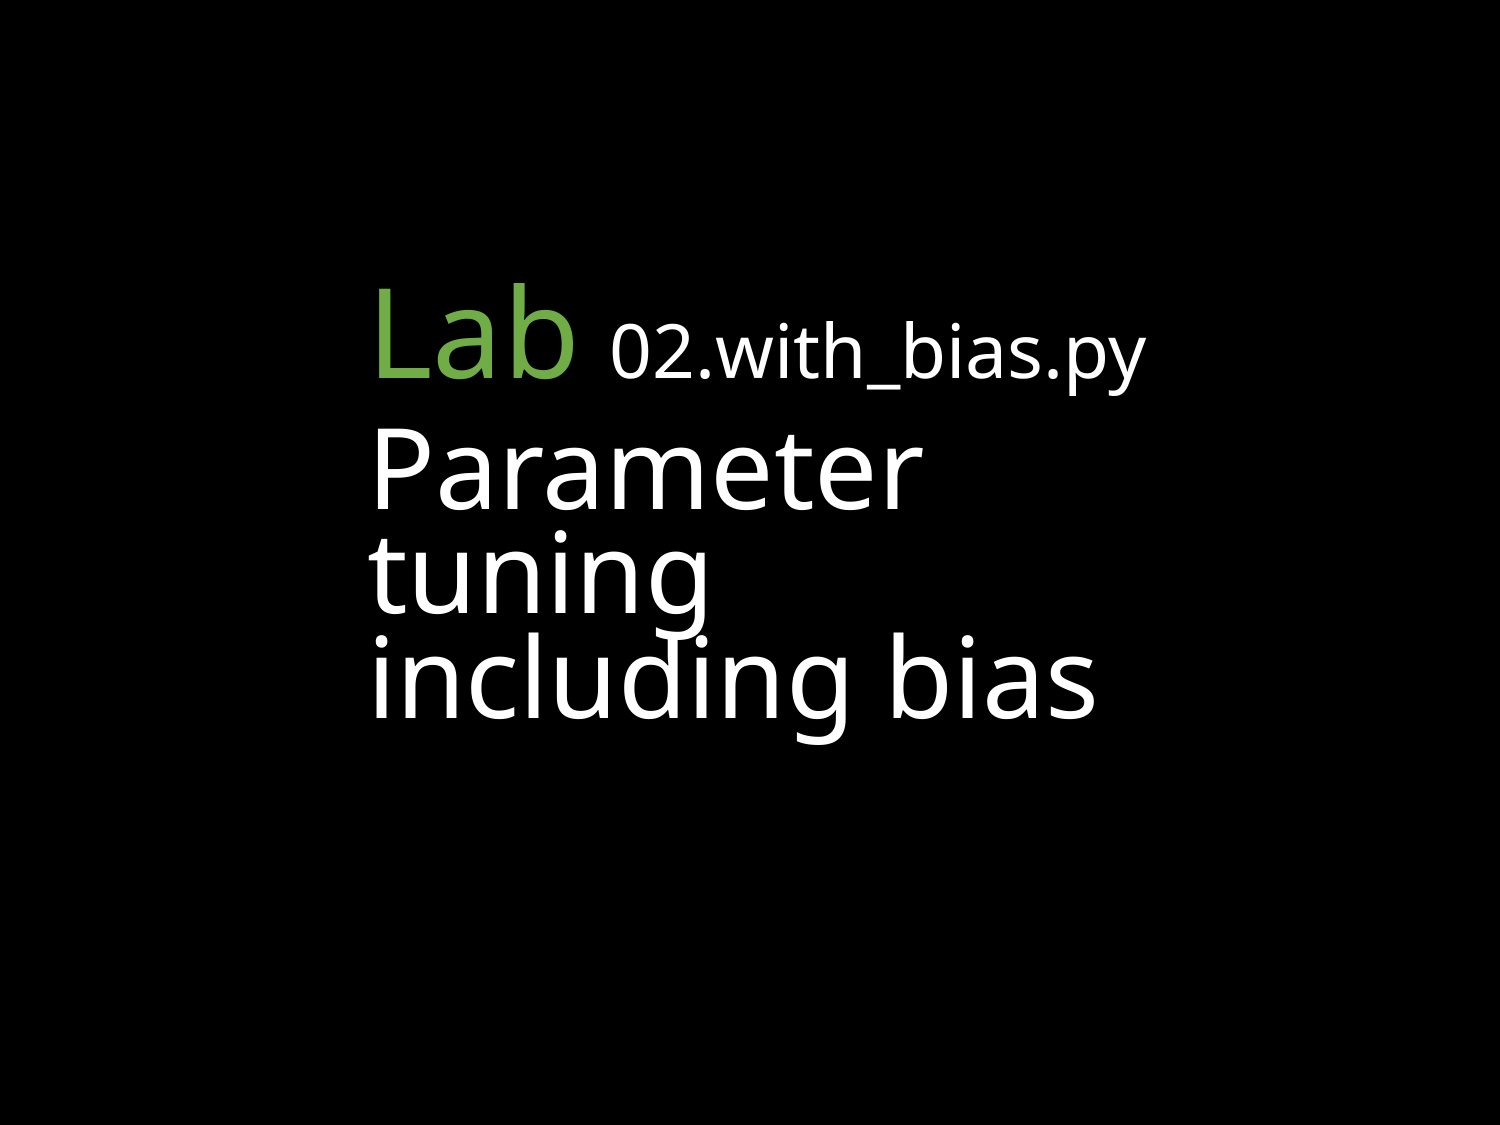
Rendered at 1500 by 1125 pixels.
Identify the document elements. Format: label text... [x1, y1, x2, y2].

text_box Lab 02.with_bias.py Parameter tuning including bias [352, 291, 1221, 748]
